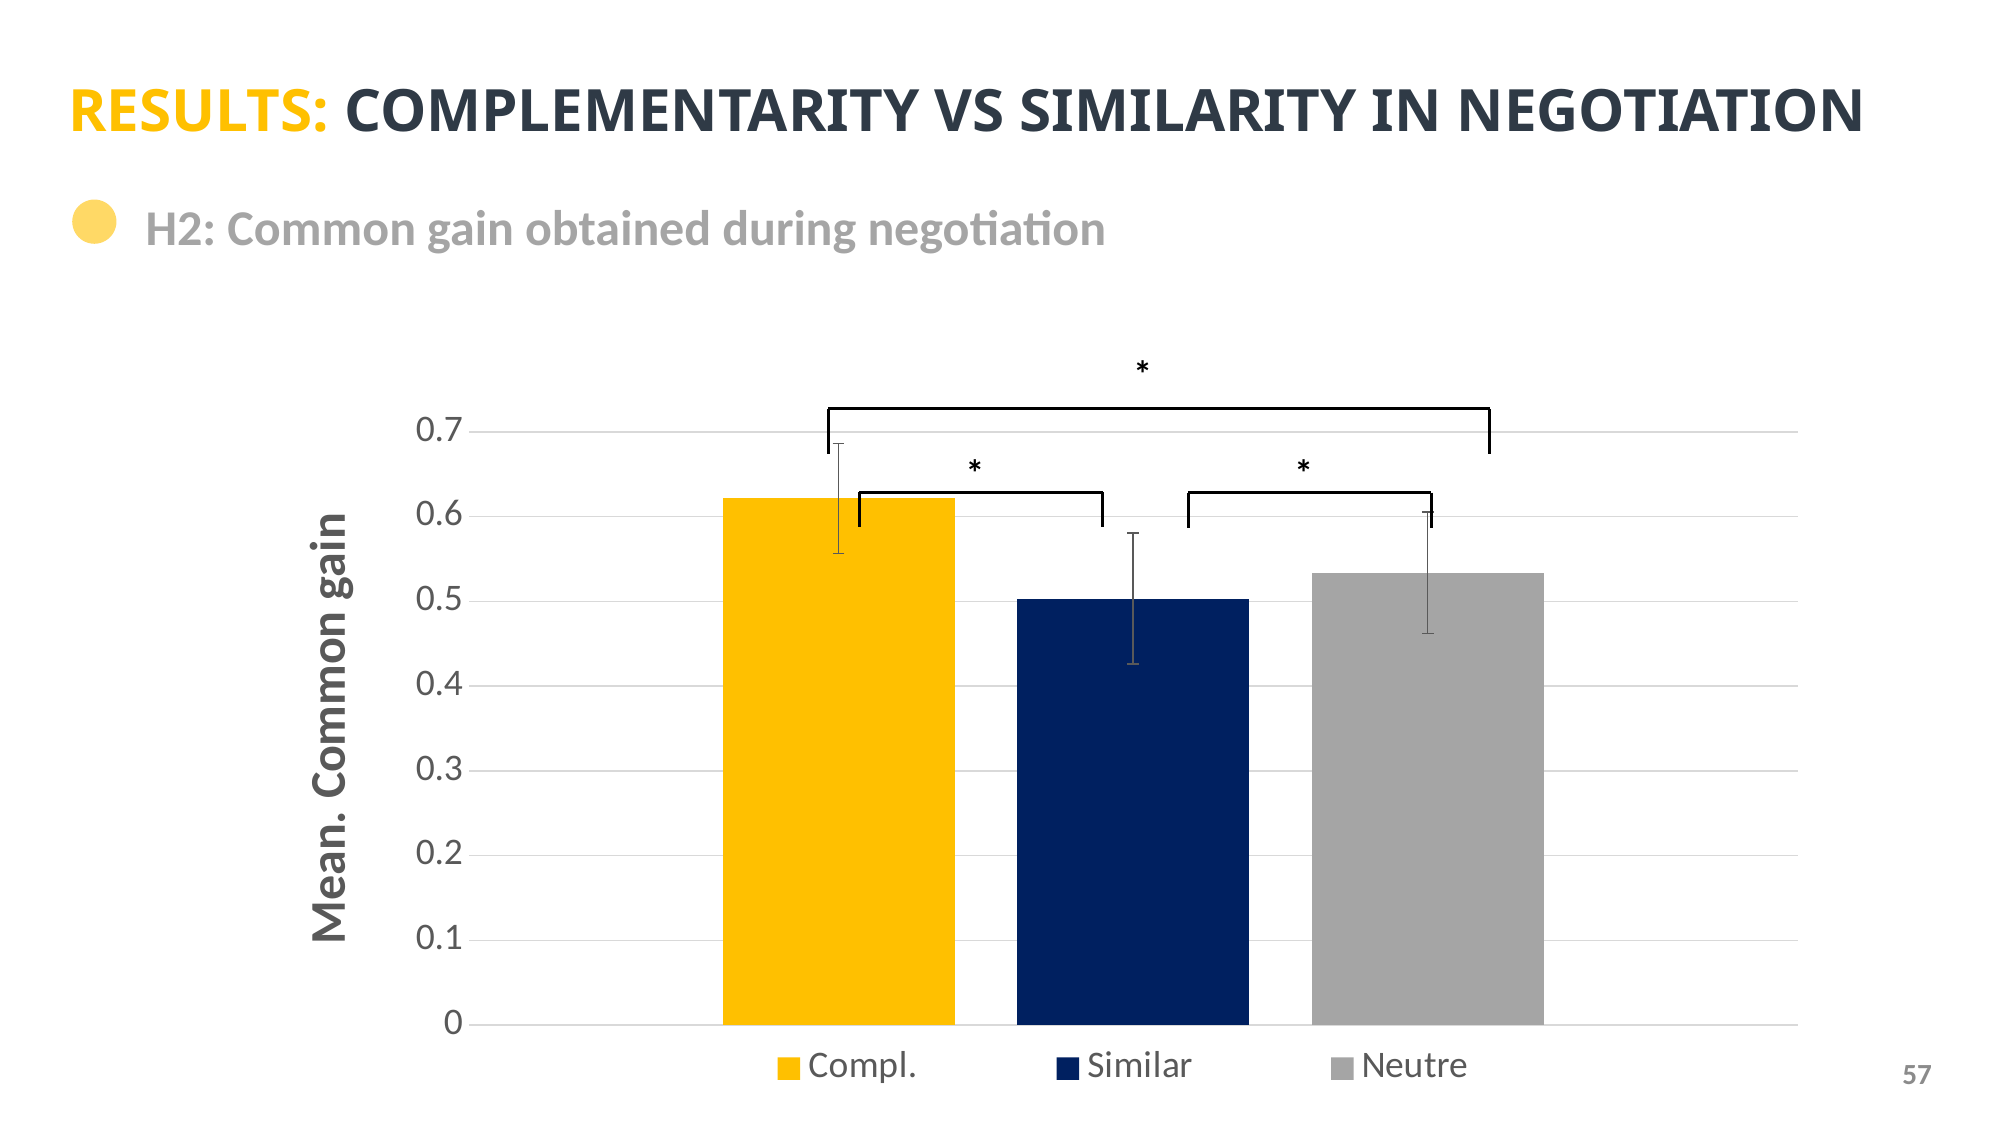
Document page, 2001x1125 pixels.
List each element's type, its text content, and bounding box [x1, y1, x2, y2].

chart [256, 344, 1851, 1108]
title RESULTS: COMPLEMENTARITY VS SIMILARITY IN NEGOTIATION [53, 24, 2000, 200]
text_box H2: Common gain obtained during negotiation [130, 187, 1122, 263]
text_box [828, 342, 1490, 528]
text_box [71, 199, 117, 245]
slide_number 57 [1851, 1042, 1947, 1103]
